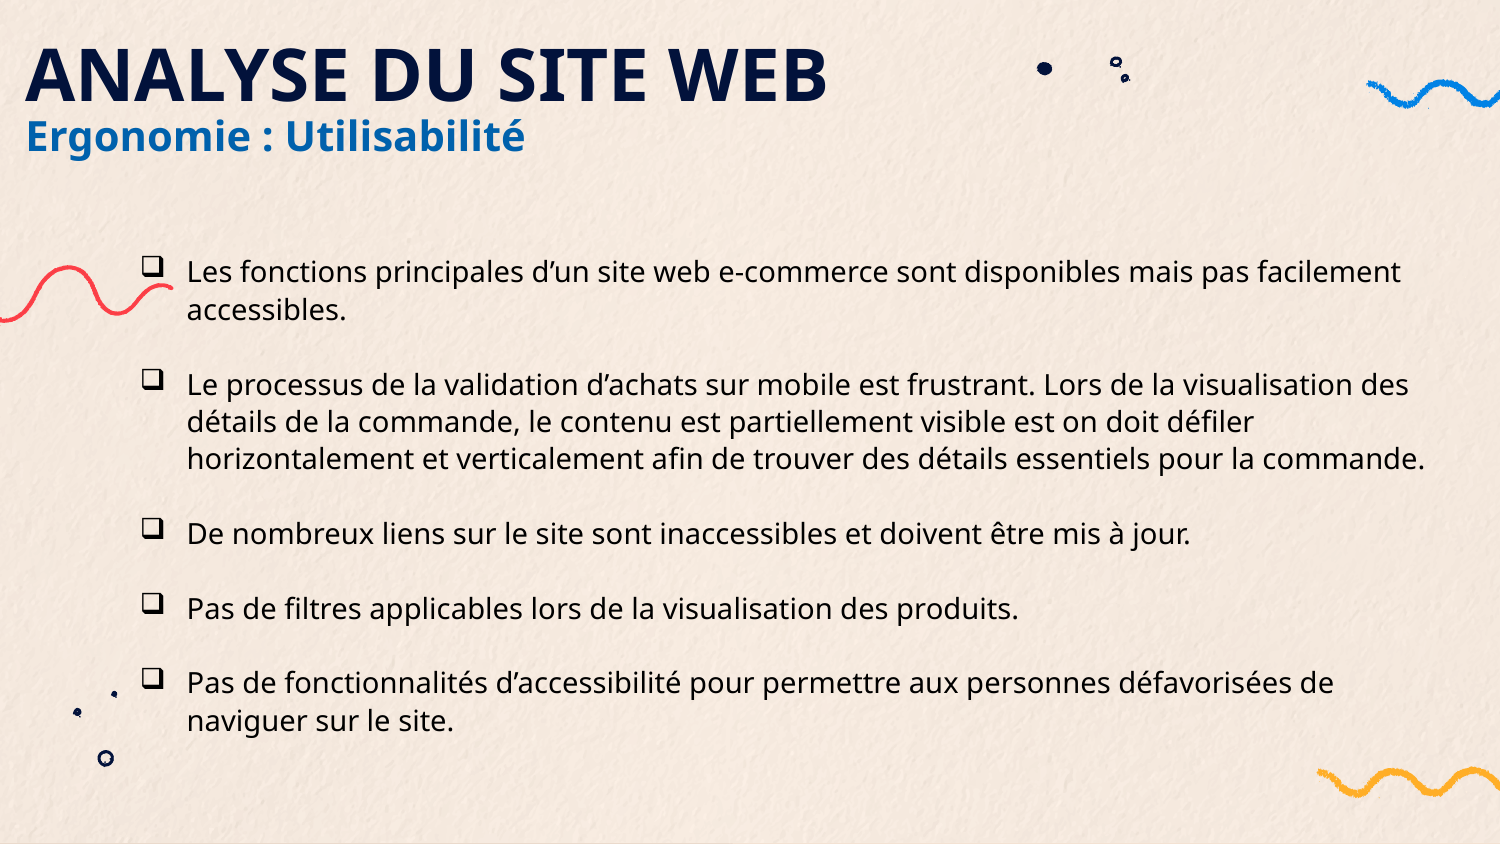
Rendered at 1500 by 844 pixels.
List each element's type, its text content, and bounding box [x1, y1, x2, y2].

text_box ANALYSE DU SITE WEB [10, 13, 1294, 94]
text_box Les fonctions principales d’un site web e-commerce sont disponibles mais pas facilement accessibles. Le processus de la validation d’achats sur mobile est frustrant. Lors de la visualisation des détails de la commande, le contenu est partiellement visible est on doit défiler horizontalement et verticalement afin de trouver des détails essentiels pour la commande. De nombreux liens sur le site sont inaccessibles et doivent être mis à jour. Pas de filtres applicables lors de la visualisation des produits. Pas de fonctionnalités d’accessibilité pour permettre aux personnes défavorisées de naviguer sur le site. [0, 243, 1449, 745]
text_box Ergonomie : Utilisabilité [10, 94, 1294, 189]
